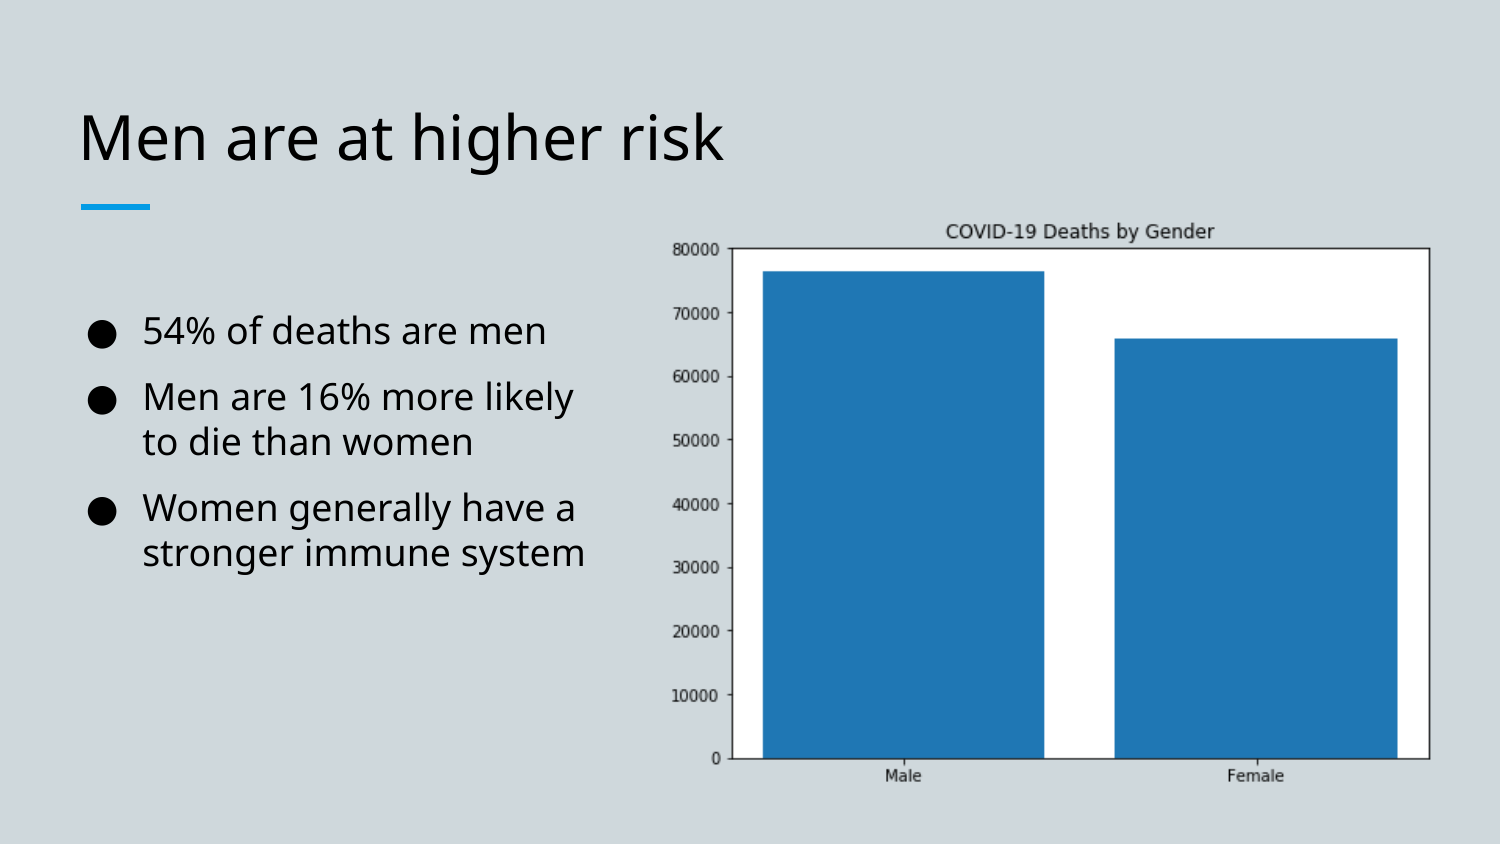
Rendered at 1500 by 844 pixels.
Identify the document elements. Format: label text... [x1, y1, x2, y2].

list 54% of deaths are men Men are 16% more likely to die than women Women generally have a stronger immune system [52, 292, 636, 684]
picture [659, 212, 1441, 796]
title Men are at higher risk [63, 75, 1437, 188]
